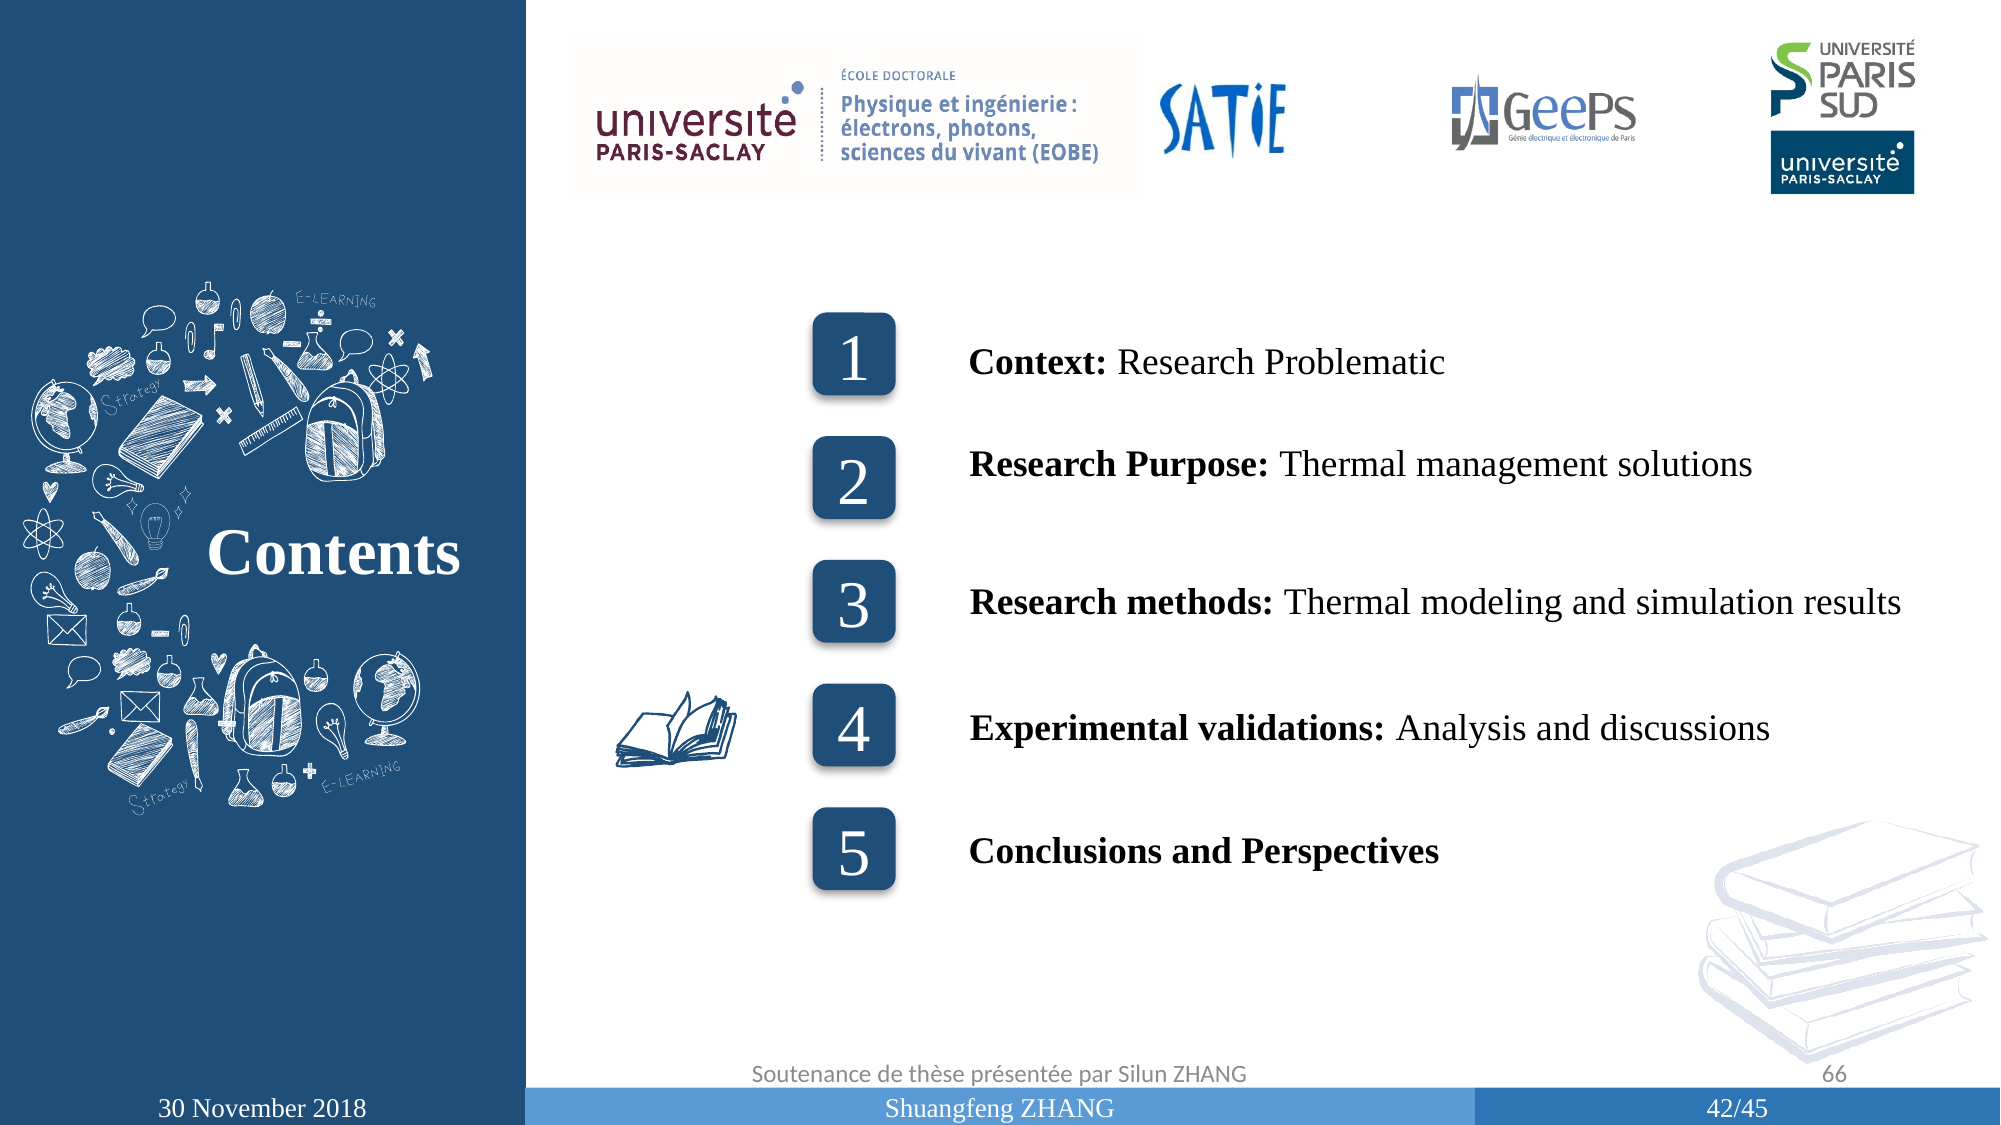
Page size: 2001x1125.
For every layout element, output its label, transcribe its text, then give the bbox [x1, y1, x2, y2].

picture [1692, 791, 1993, 1092]
text_box Research Purpose: Thermal management solutions [954, 431, 1769, 492]
picture [1446, 66, 1641, 157]
text_box 1 [811, 311, 897, 397]
text_box 4 [811, 682, 897, 768]
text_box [20, 281, 433, 819]
picture [1160, 82, 1289, 158]
text_box 42/45 [1474, 1086, 2000, 1125]
text_box Contents [433, 500, 478, 596]
text_box Context: Research Problematic [953, 329, 1462, 390]
picture [568, 33, 1139, 199]
text_box 2 [811, 435, 897, 521]
footer Soutenance de thèse présentée par Silun ZHANG [662, 1042, 1338, 1103]
text_box 3 [811, 558, 897, 644]
text_box Experimental validations: Analysis and discussions [955, 695, 1786, 756]
text_box [0, 0, 526, 1086]
text_box [616, 691, 737, 767]
slide_number 66 [1412, 1042, 1863, 1103]
text_box Research methods: Thermal modeling and simulation results [955, 570, 1918, 630]
text_box Shuangfeng ZHANG [524, 1086, 1474, 1125]
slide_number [137, 1042, 588, 1103]
picture [1758, 26, 1927, 207]
text_box Conclusions and Perspectives [953, 818, 1455, 879]
text_box 5 [811, 806, 897, 892]
text_box 30 November 2018 [0, 1086, 524, 1125]
